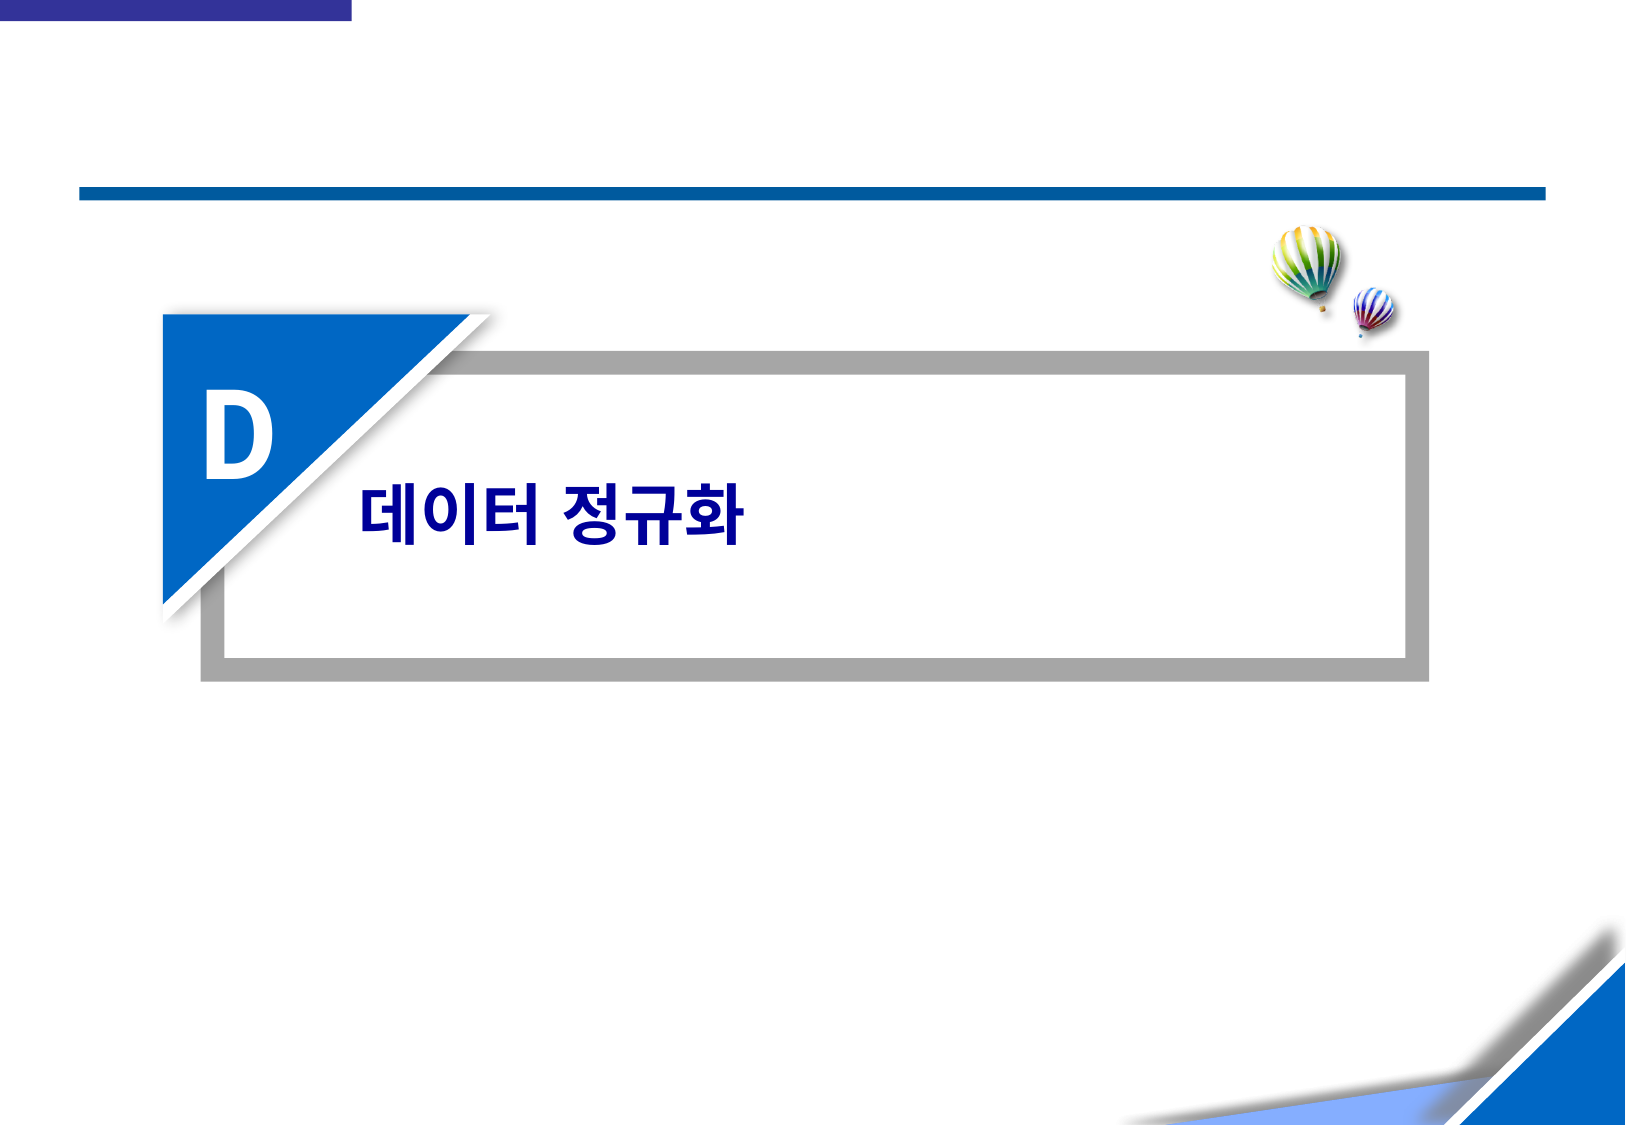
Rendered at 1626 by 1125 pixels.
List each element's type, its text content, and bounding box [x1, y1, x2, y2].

picture [1214, 172, 1427, 364]
title 데이터 정규화 [343, 451, 1380, 576]
list D [186, 347, 290, 508]
